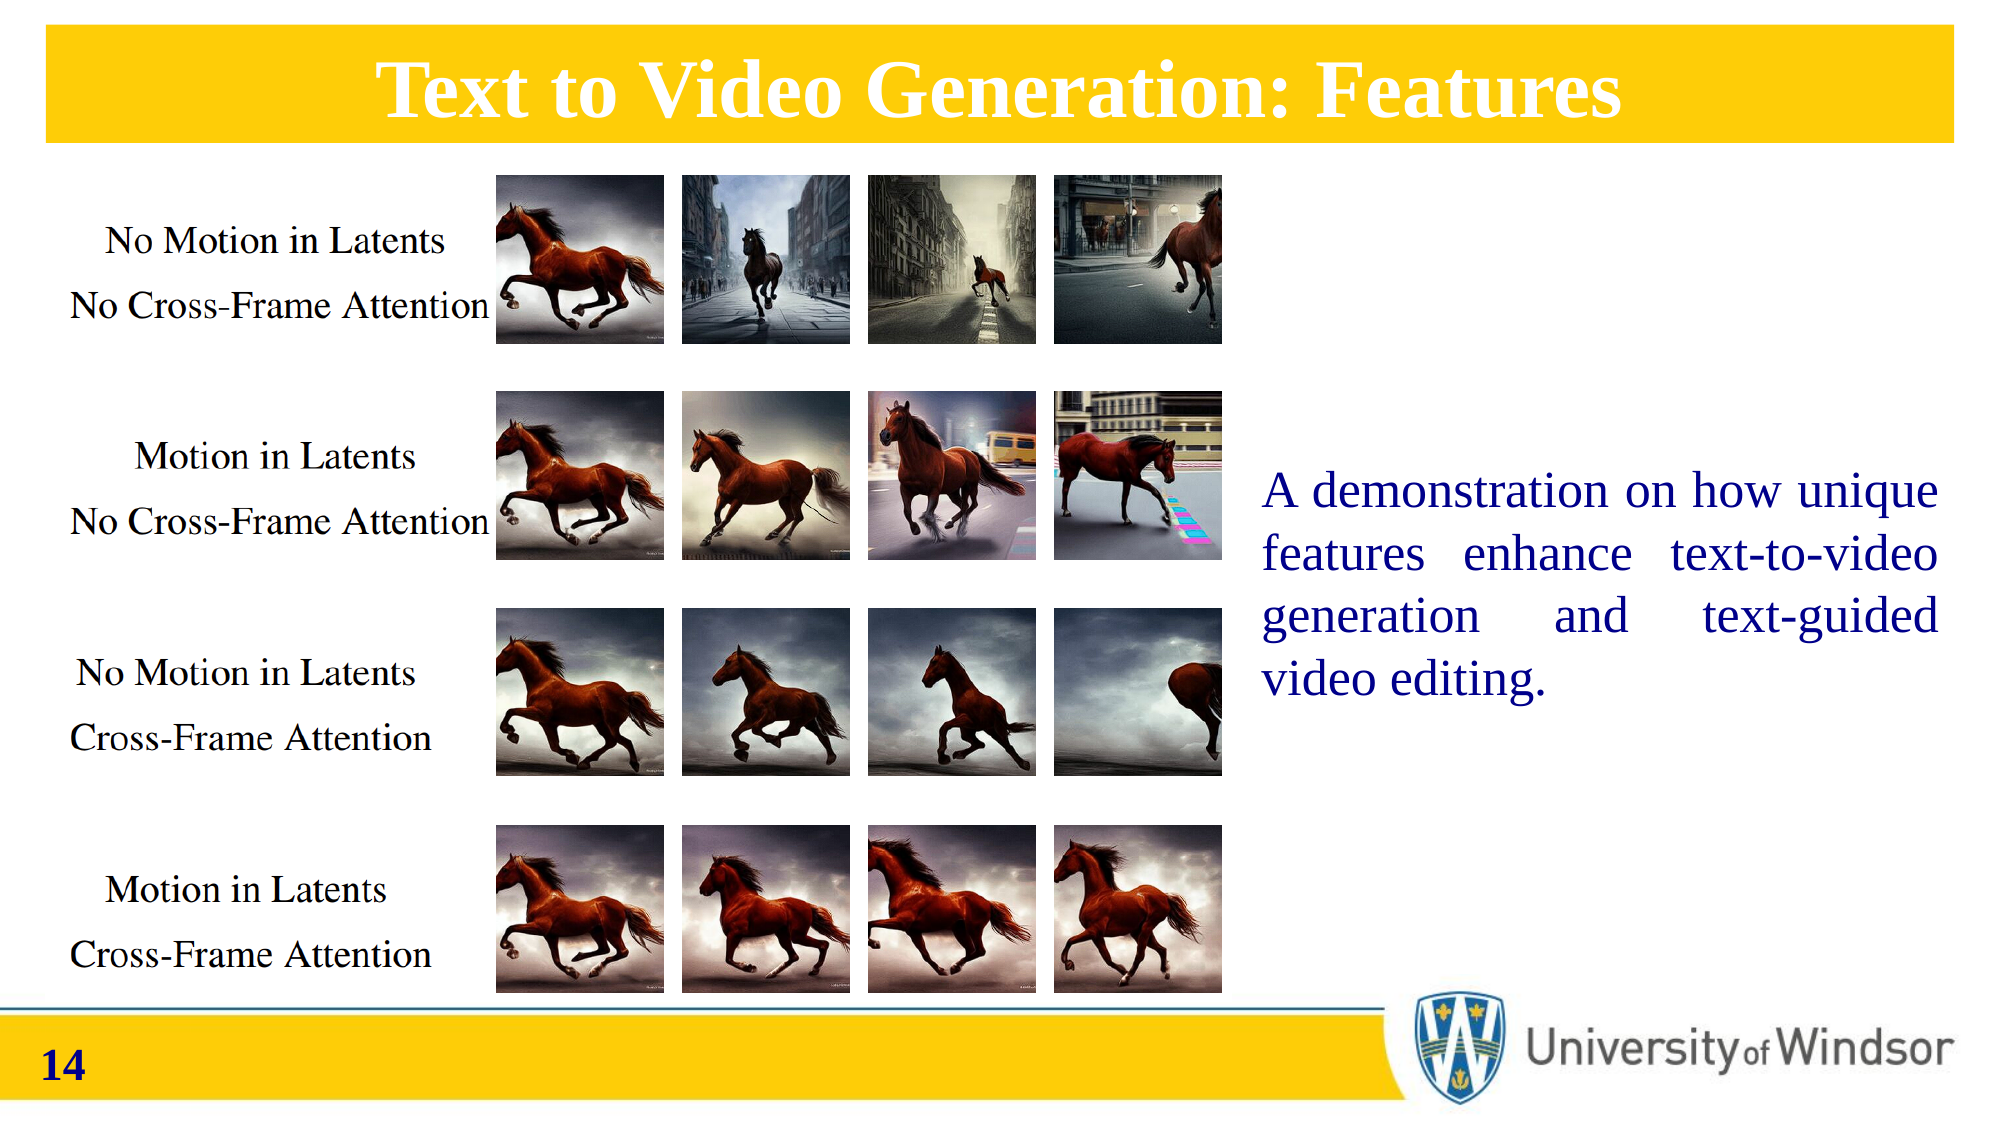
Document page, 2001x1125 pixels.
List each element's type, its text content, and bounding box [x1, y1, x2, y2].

text_box A demonstration on how unique features enhance text-to-video generation and text-guided video editing. [1246, 440, 1955, 721]
text_box Text to Video Generation: Features [45, 24, 1955, 143]
slide_number ‹#› [24, 1027, 125, 1087]
picture [0, 162, 2000, 1125]
